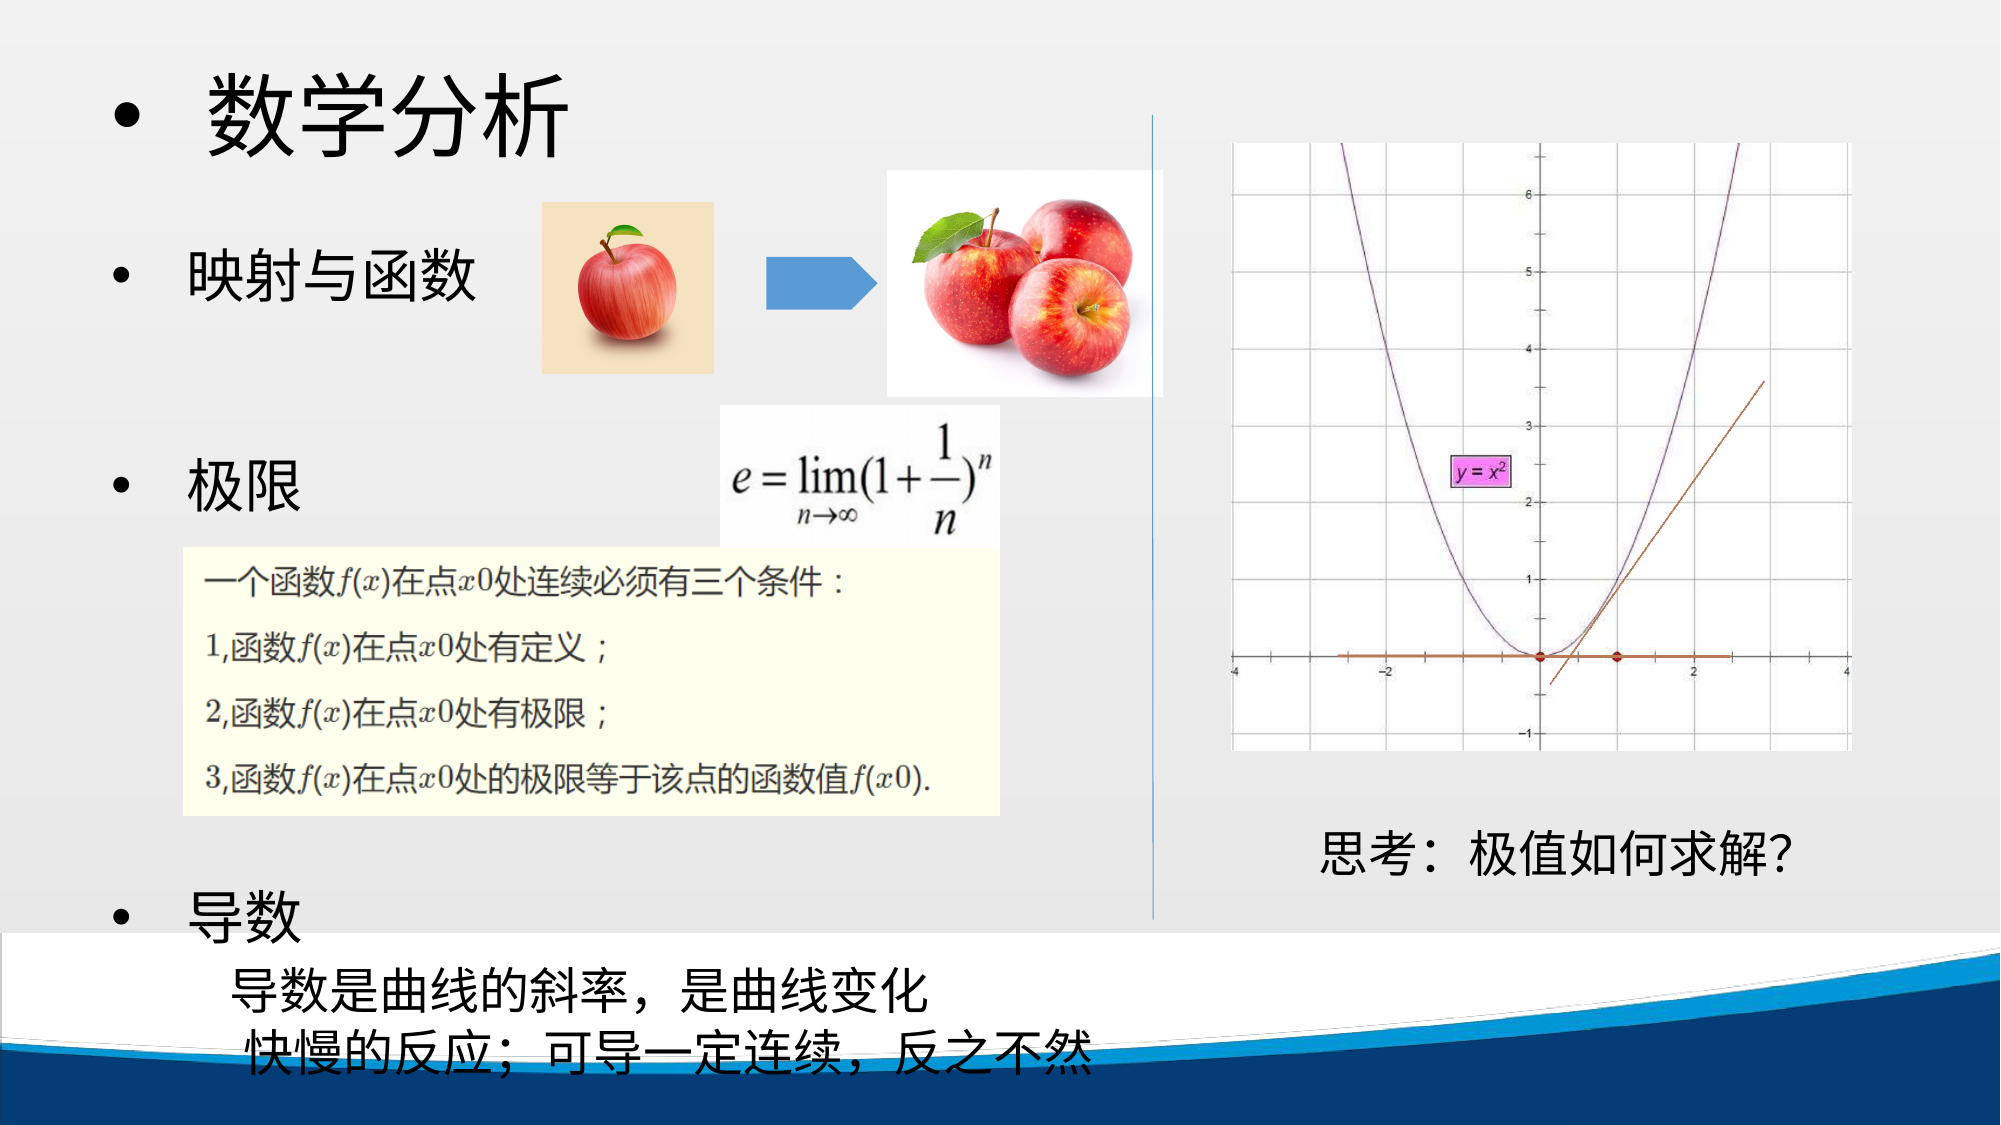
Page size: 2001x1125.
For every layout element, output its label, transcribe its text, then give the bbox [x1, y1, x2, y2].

picture [183, 405, 1000, 816]
text_box 思考：极值如何求解？ [1303, 815, 1829, 890]
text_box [1154, 170, 1163, 397]
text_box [541, 170, 1152, 397]
text_box 数学分析 映射与函数 极限 导数 导数是曲线的斜率，是曲线变化 快慢的反应；可导一定连续，反之不然 [96, 51, 1237, 933]
picture [1231, 143, 1852, 751]
picture [1066, 1054, 1074, 1061]
picture [0, 933, 2000, 1125]
